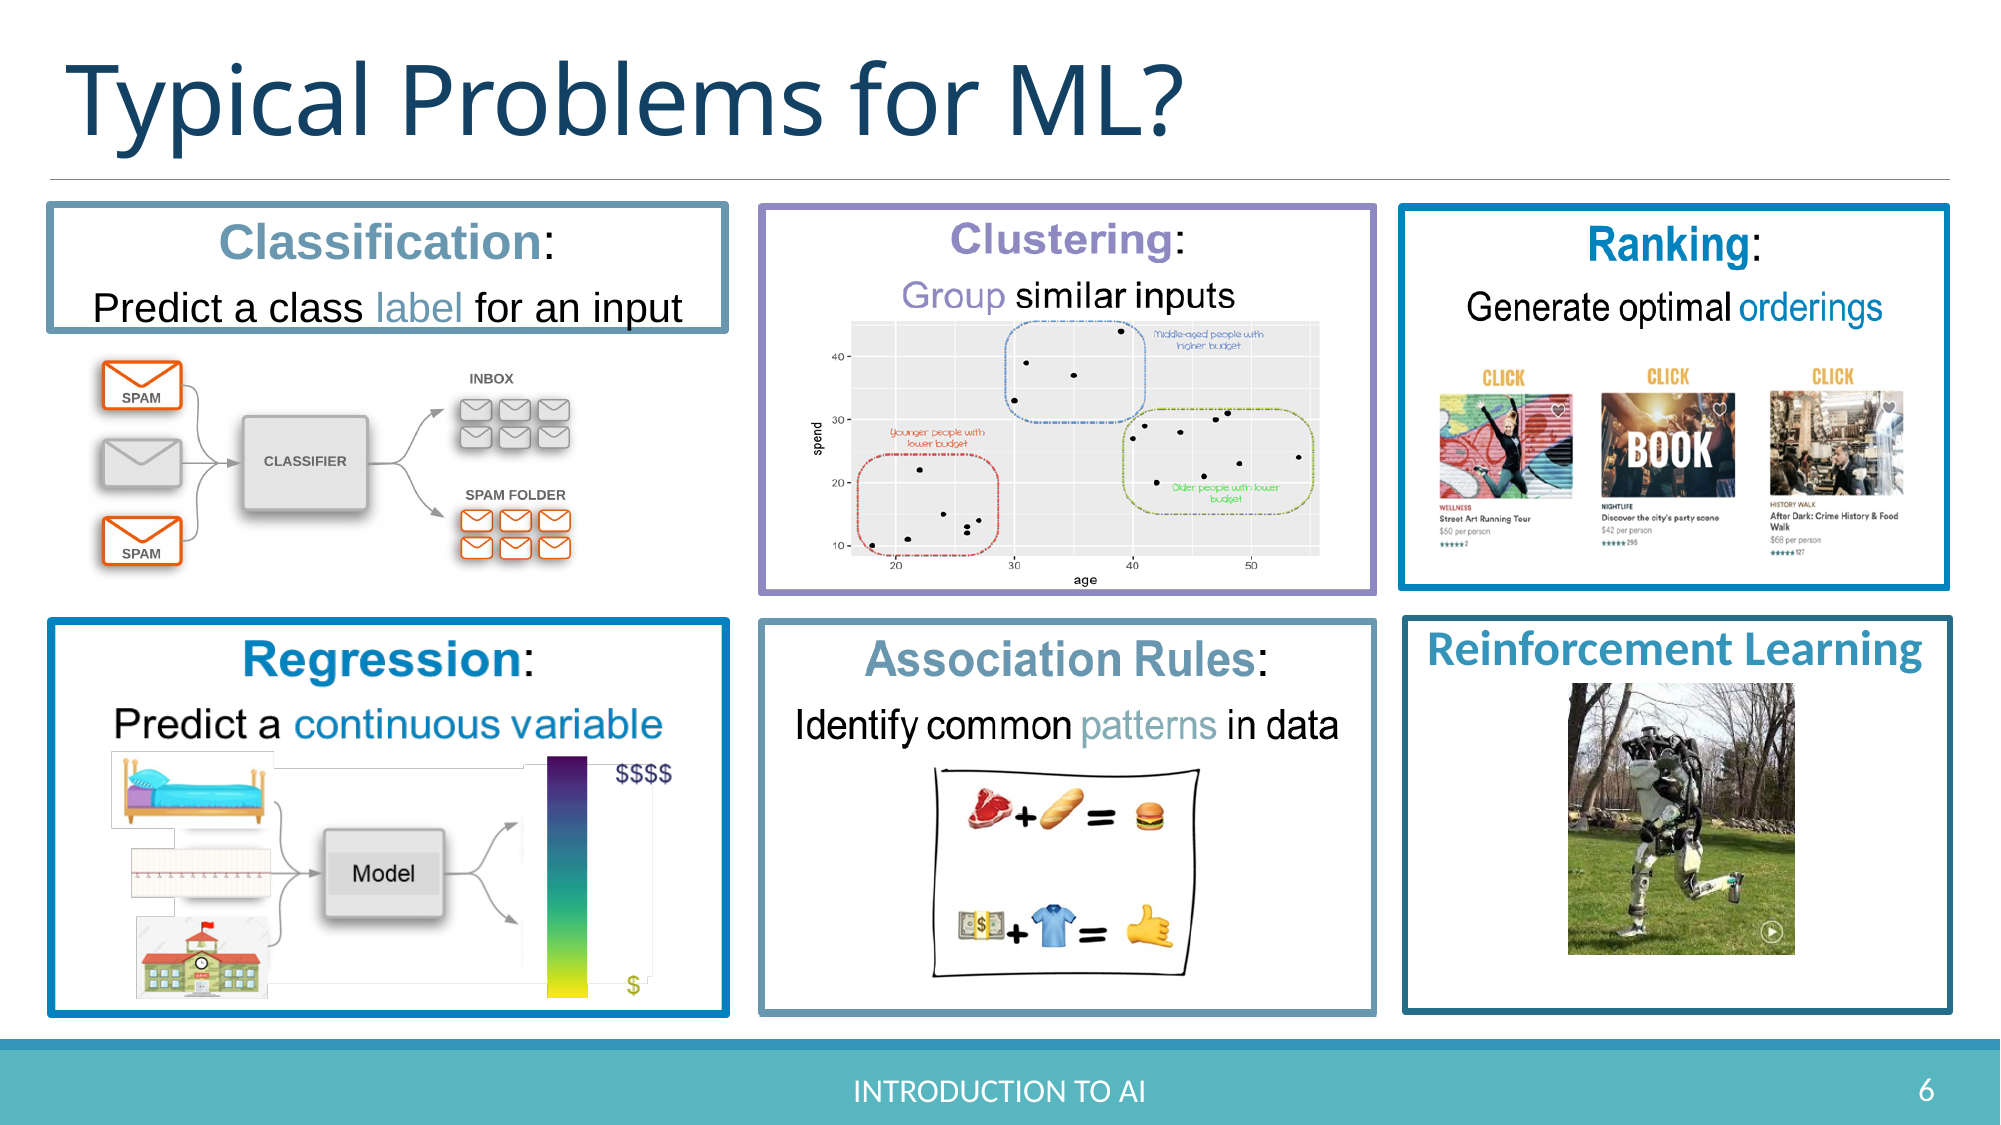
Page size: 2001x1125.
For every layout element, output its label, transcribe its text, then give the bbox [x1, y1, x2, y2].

text_box Classification: Predict a class label for an input [49, 204, 725, 331]
picture [1568, 683, 1796, 956]
picture [757, 198, 1378, 597]
text_box [1404, 617, 1951, 1013]
picture [47, 611, 731, 620]
text_box [87, 351, 579, 581]
text_box Reinforcement Learning [1412, 607, 1960, 683]
picture [757, 611, 1378, 1018]
picture [56, 626, 721, 1009]
picture [1406, 212, 1943, 583]
footer Introduction to AI [604, 1059, 1396, 1120]
picture [1397, 198, 1951, 206]
title Typical Problems for ML? [50, 47, 1950, 163]
slide_number 6 [1734, 1057, 1950, 1118]
